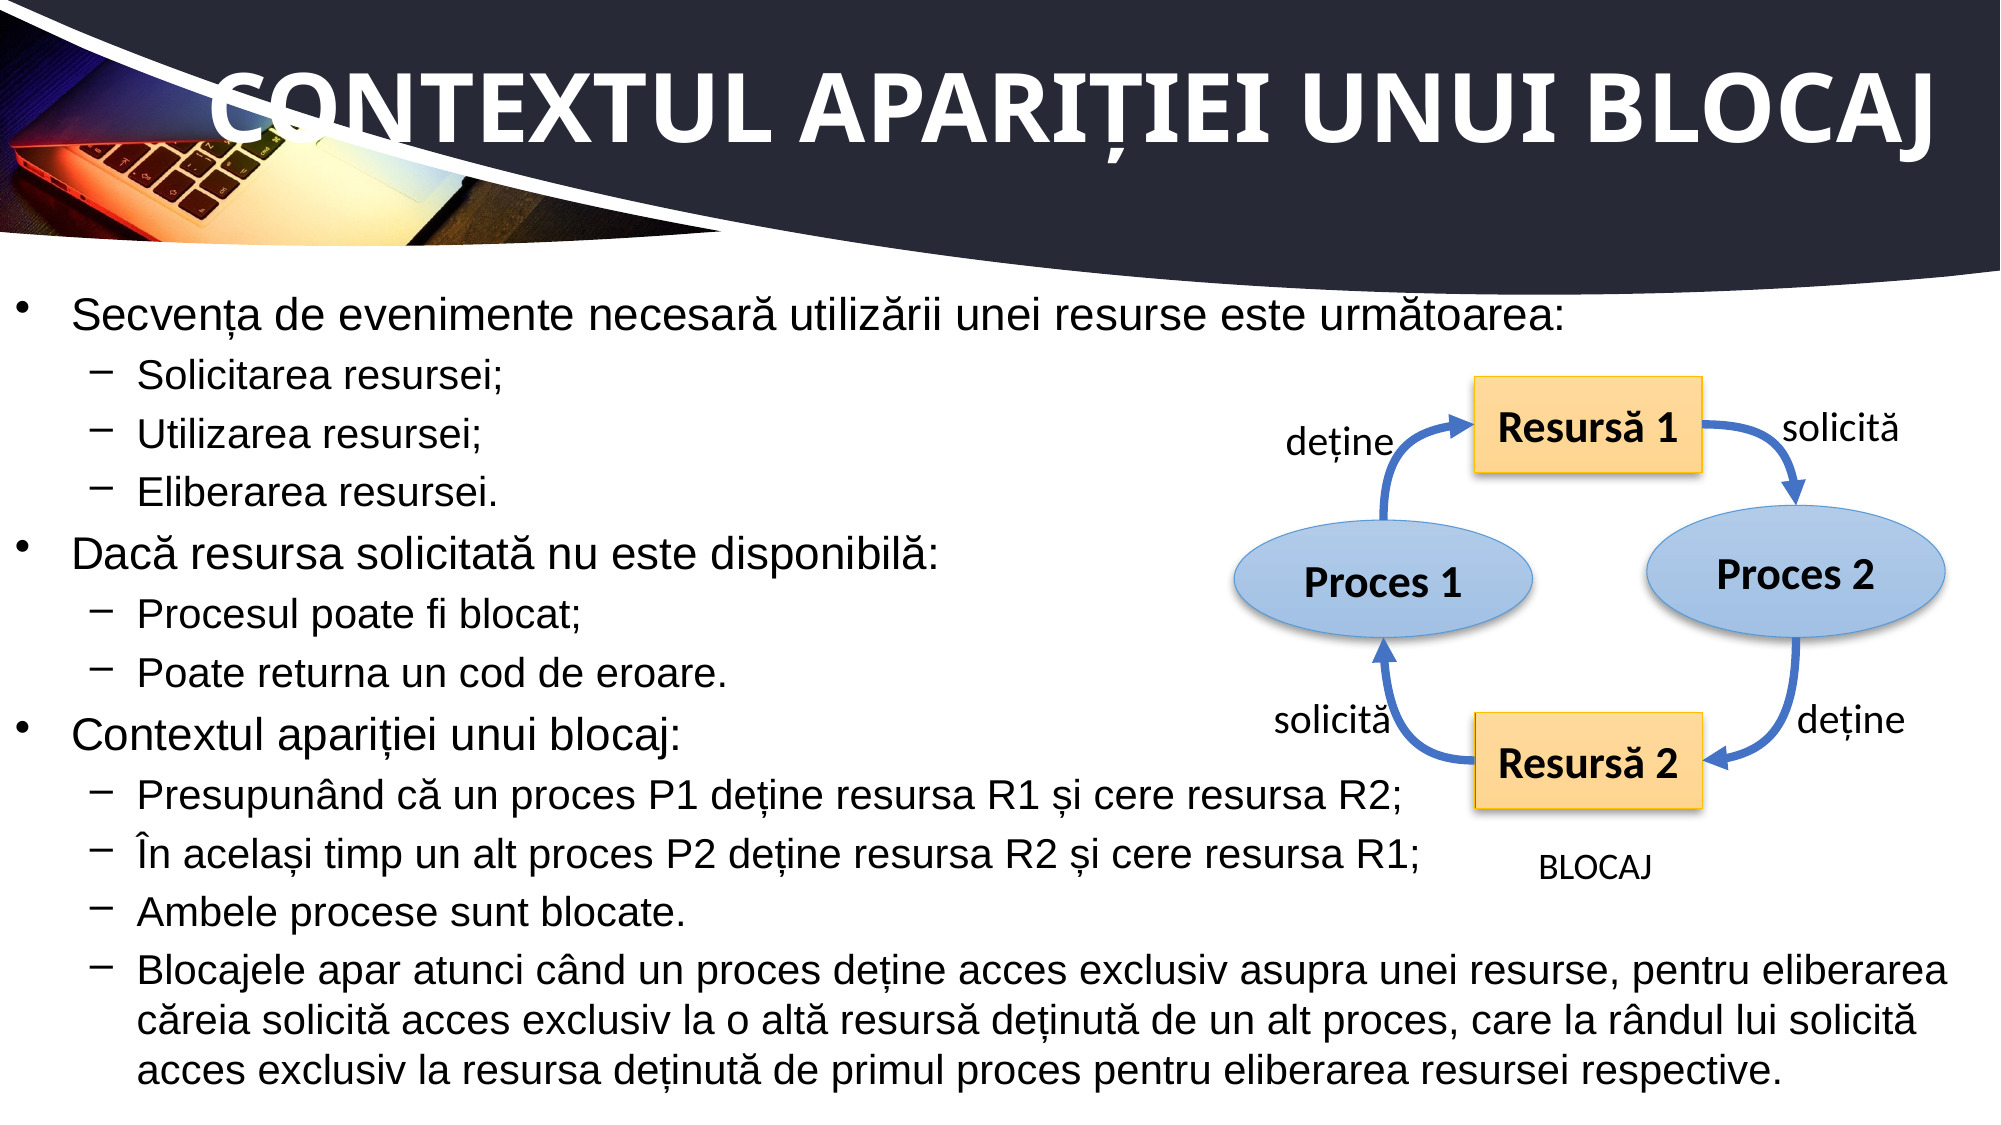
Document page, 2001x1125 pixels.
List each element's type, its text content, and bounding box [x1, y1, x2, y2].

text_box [1383, 637, 1475, 761]
text_box BLOCAJ [1523, 835, 1668, 895]
text_box Resursă 2 [1474, 712, 1703, 809]
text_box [1380, 426, 1477, 518]
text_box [1687, 652, 1811, 746]
text_box Secvența de evenimente necesară utilizării unei resurse este următoarea: Solicitarea resursei; Utilizarea resursei; Eliberarea resursei. Dacă resursa solicitată nu este disponibilă: Procesul poate fi blocat; Poate returna un cod de eroare. Contextul apariției unui blocaj: Presupunând că un proces P1 deține resursa R1 și cere resursa R2; În același timp un alt proces P2 deține resursa R2 și cere resursa R1; Ambele procese sunt blocate. Blocajele apar atunci când un proces deține acces exclusiv asupra unei resurse, pentru eliberarea căreia solicită acces exclusiv la o altă resursă deținută de un alt proces, care la rândul lui solicită acces exclusiv la resursa deținută de primul proces pentru eliberarea resursei respective. [0, 277, 2000, 1123]
text_box solicită [1258, 684, 1383, 750]
text_box deține [1782, 684, 1921, 750]
picture [0, 9, 722, 247]
text_box deține [1270, 406, 1410, 472]
title Contextul apariției unui blocaj [137, 2, 2000, 220]
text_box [1702, 424, 1797, 506]
text_box Resursă 1 [1474, 376, 1703, 473]
text_box Proces 2 [1646, 504, 1946, 638]
text_box solicită [1767, 391, 1915, 457]
text_box Proces 1 [1233, 519, 1534, 638]
